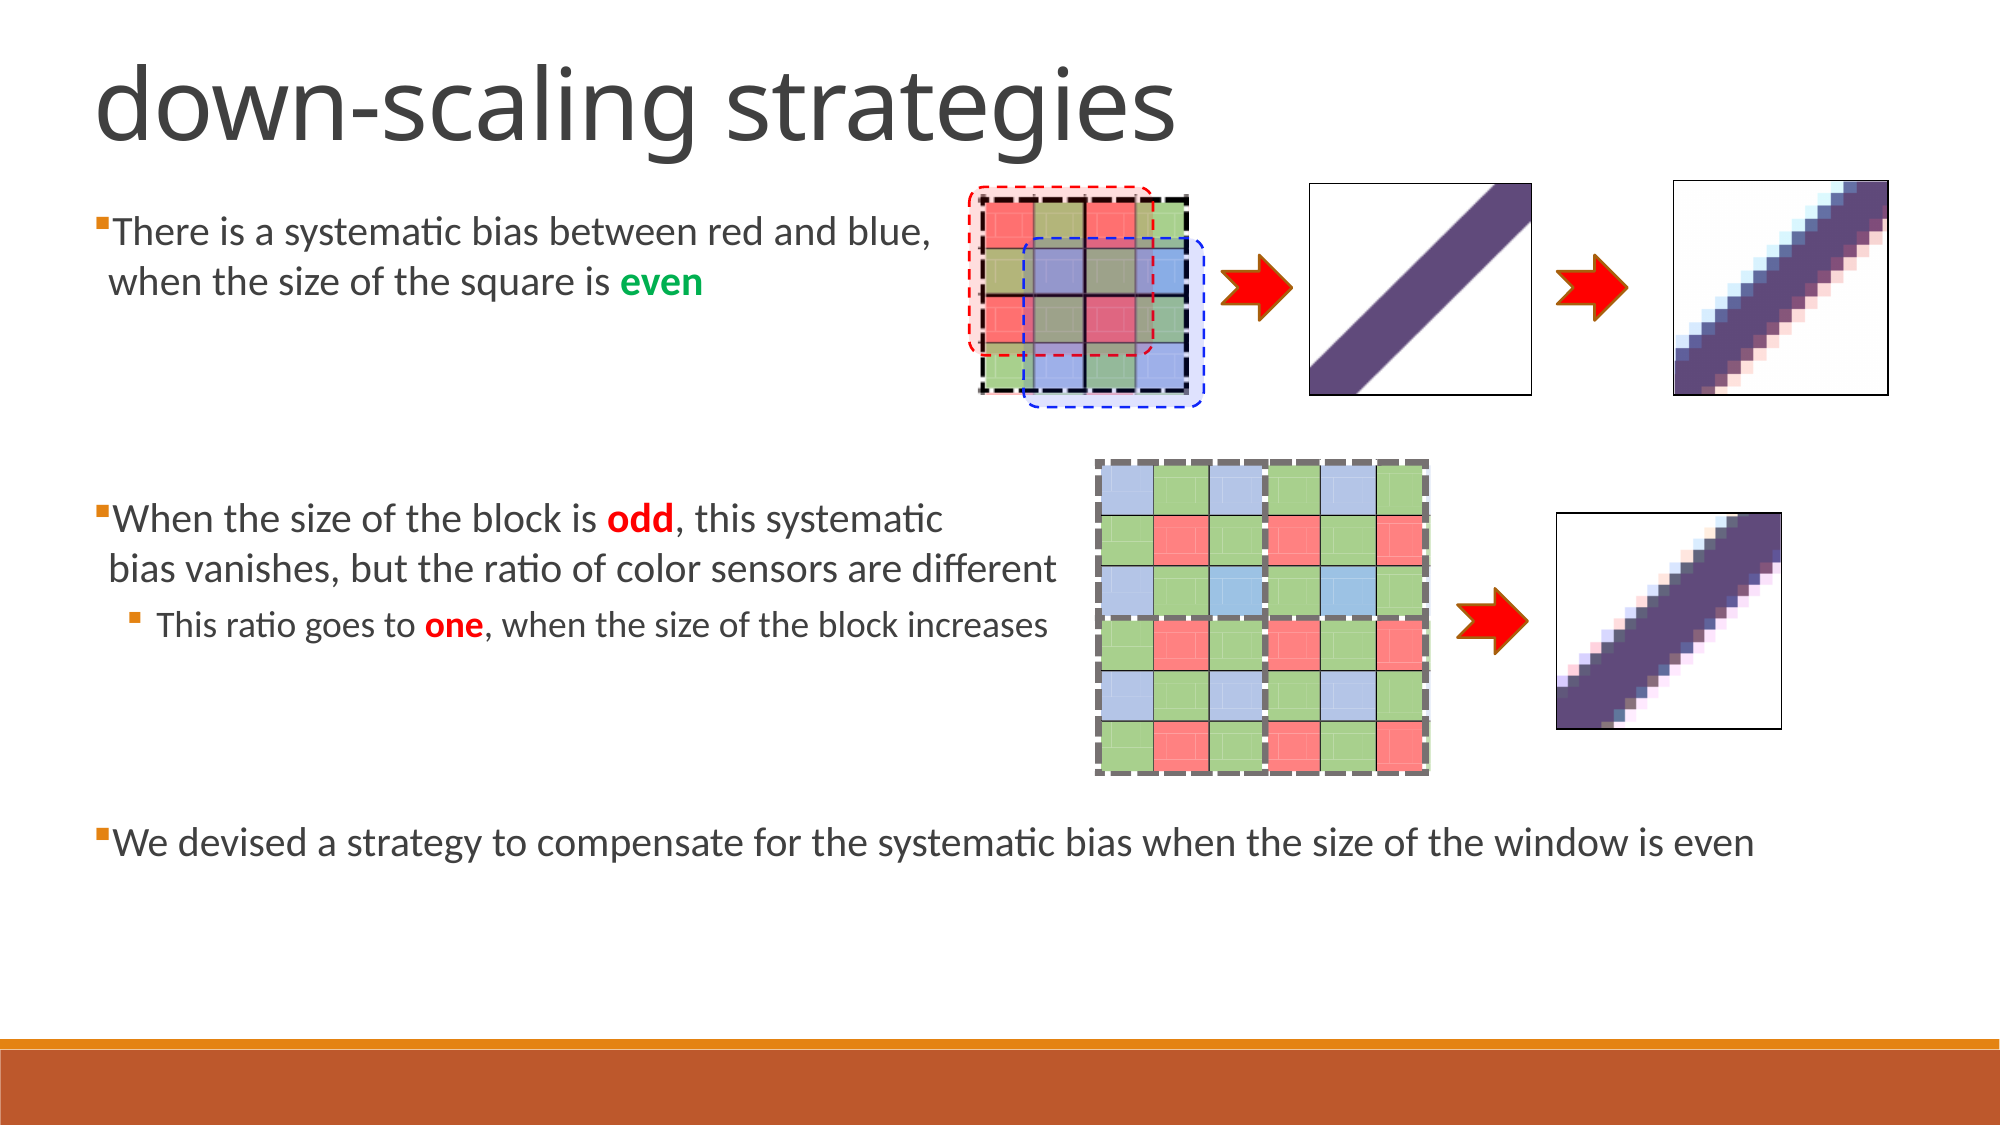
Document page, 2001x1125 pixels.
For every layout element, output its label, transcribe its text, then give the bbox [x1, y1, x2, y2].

text_box There is a systematic bias between red and blue, when the size of the square is even When the size of the block is odd, this systematic bias vanishes, but the ratio of color sensors are different This ratio goes to one, when the size of the block increases We devised a strategy to compensate for the systematic bias when the size of the window is even [78, 196, 1964, 834]
text_box [1555, 253, 1629, 322]
picture [1094, 459, 1432, 777]
text_box [1456, 587, 1529, 656]
text_box There is a systematic bias between red and blue, when the size of the square is even When the size of the block is odd, this systematic bias vanishes, but the ratio of color sensors are different This ratio goes to one, when the size of the block increases We devised a strategy to compensate for the systematic bias when the size of the window is even [78, 1037, 1964, 1046]
text_box down-scaling strategies [78, 51, 1932, 173]
picture [1556, 513, 1782, 729]
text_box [968, 186, 1205, 408]
text_box [50, 834, 1964, 1037]
text_box [1220, 253, 1293, 322]
picture [1309, 183, 1532, 395]
picture [1673, 180, 1888, 395]
